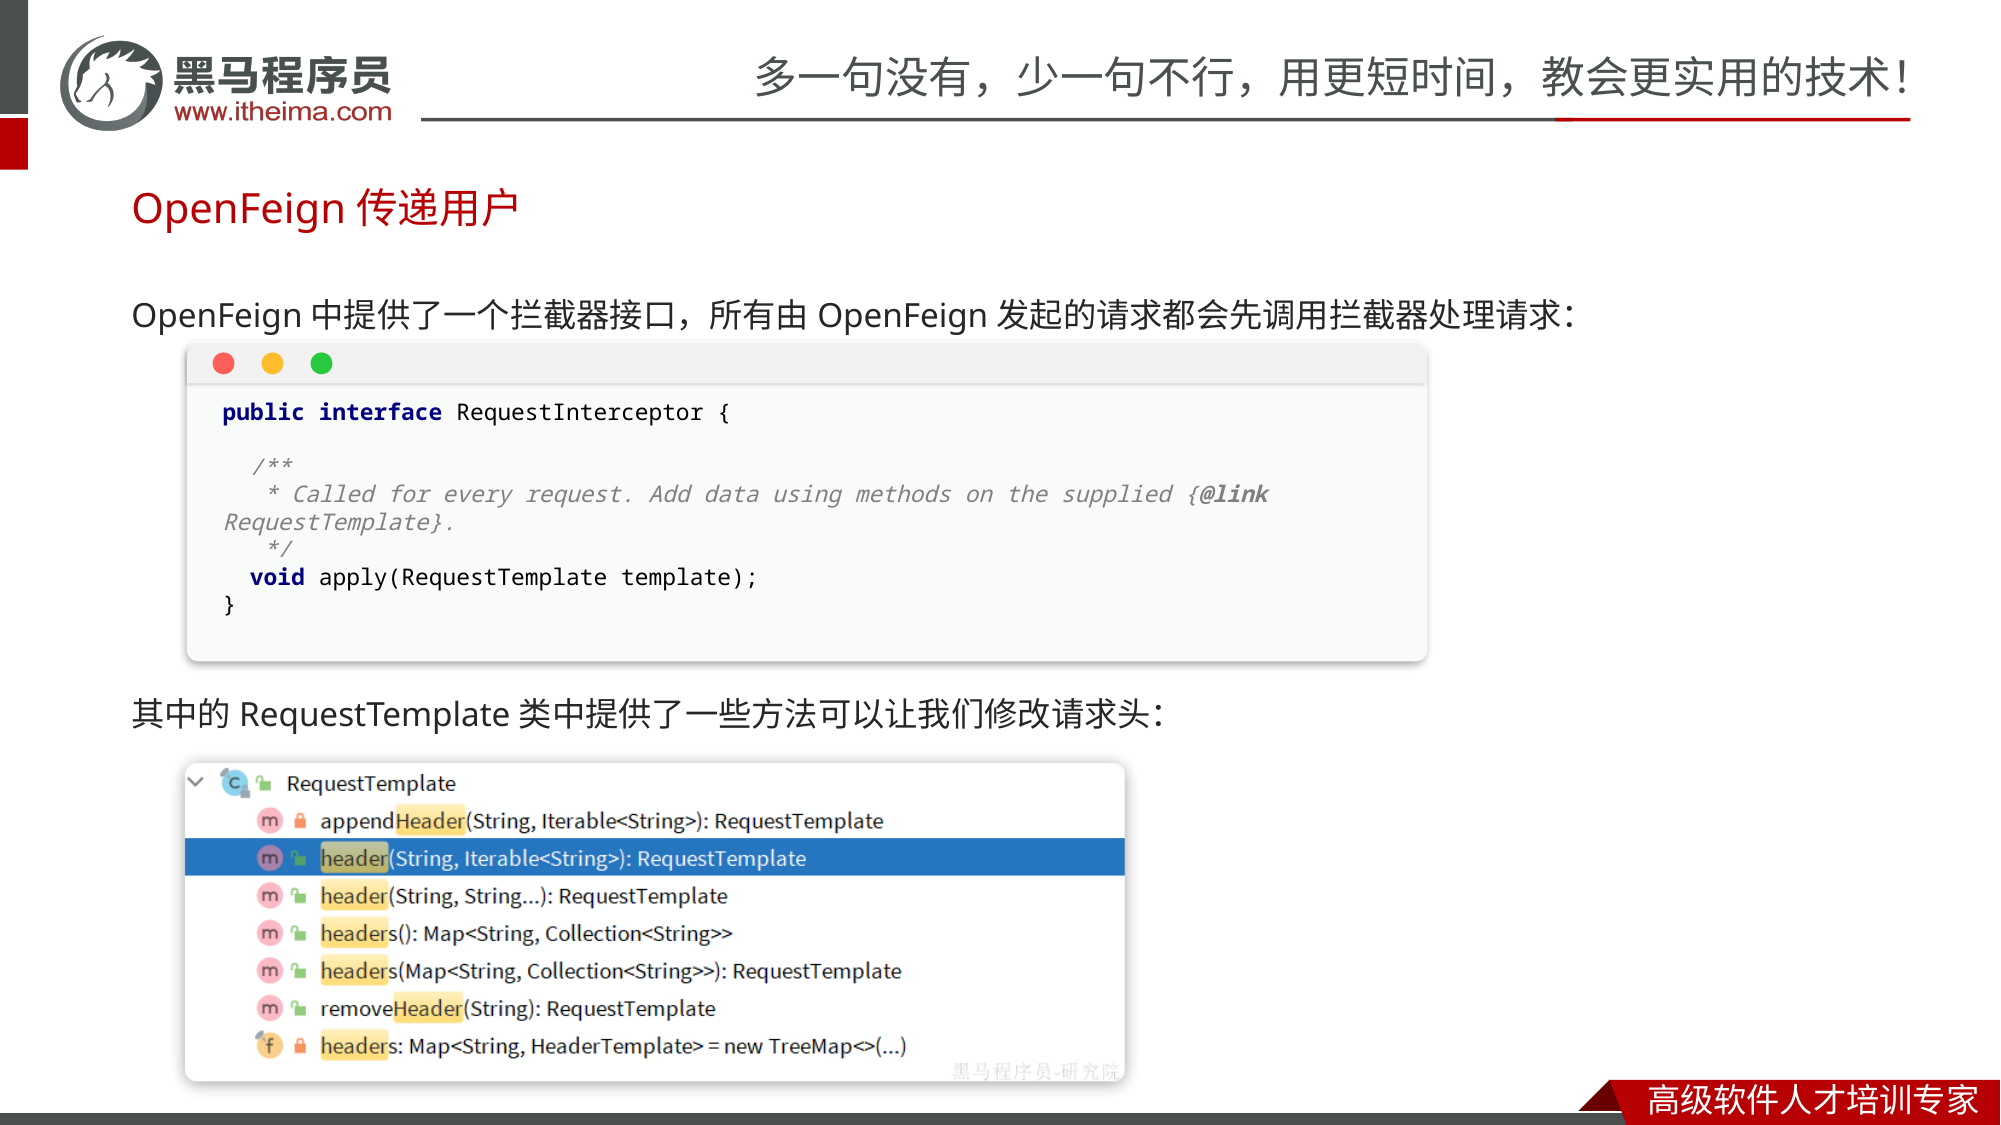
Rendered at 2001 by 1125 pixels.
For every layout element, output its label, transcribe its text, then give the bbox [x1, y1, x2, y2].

picture [166, 745, 1143, 1103]
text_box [186, 339, 1428, 662]
picture [14, 0, 453, 179]
text_box OpenFeign传递用户 [116, 161, 1097, 253]
list OpenFeign中提供了一个拦截器接口，所有由OpenFeign发起的请求都会先调用拦截器处理请求： 其中的RequestTemplate类中提供了一些方法可以让我们修改请求头： [116, 266, 1872, 358]
